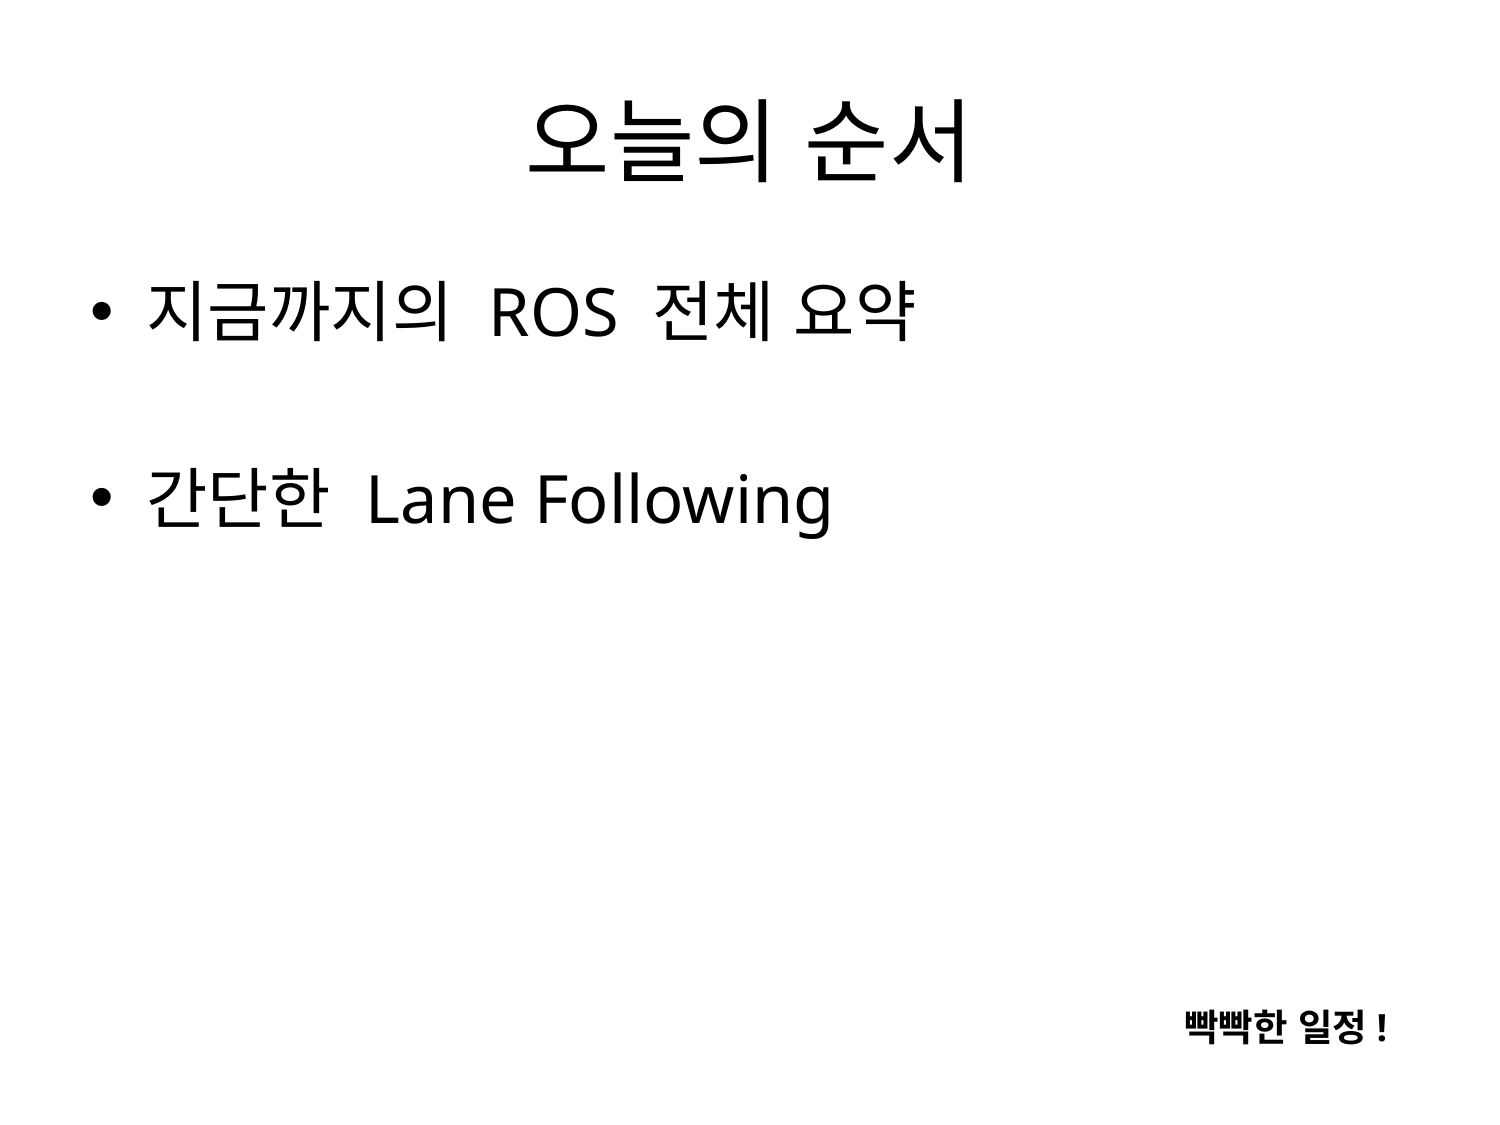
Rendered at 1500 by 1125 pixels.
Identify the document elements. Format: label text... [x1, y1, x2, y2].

title 오늘의 순서 [75, 45, 1425, 233]
list 지금까지의 ROS 전체 요약 간단한 Lane Following [75, 262, 1425, 1005]
text_box 빡빡한 일정! [1169, 996, 1403, 1057]
